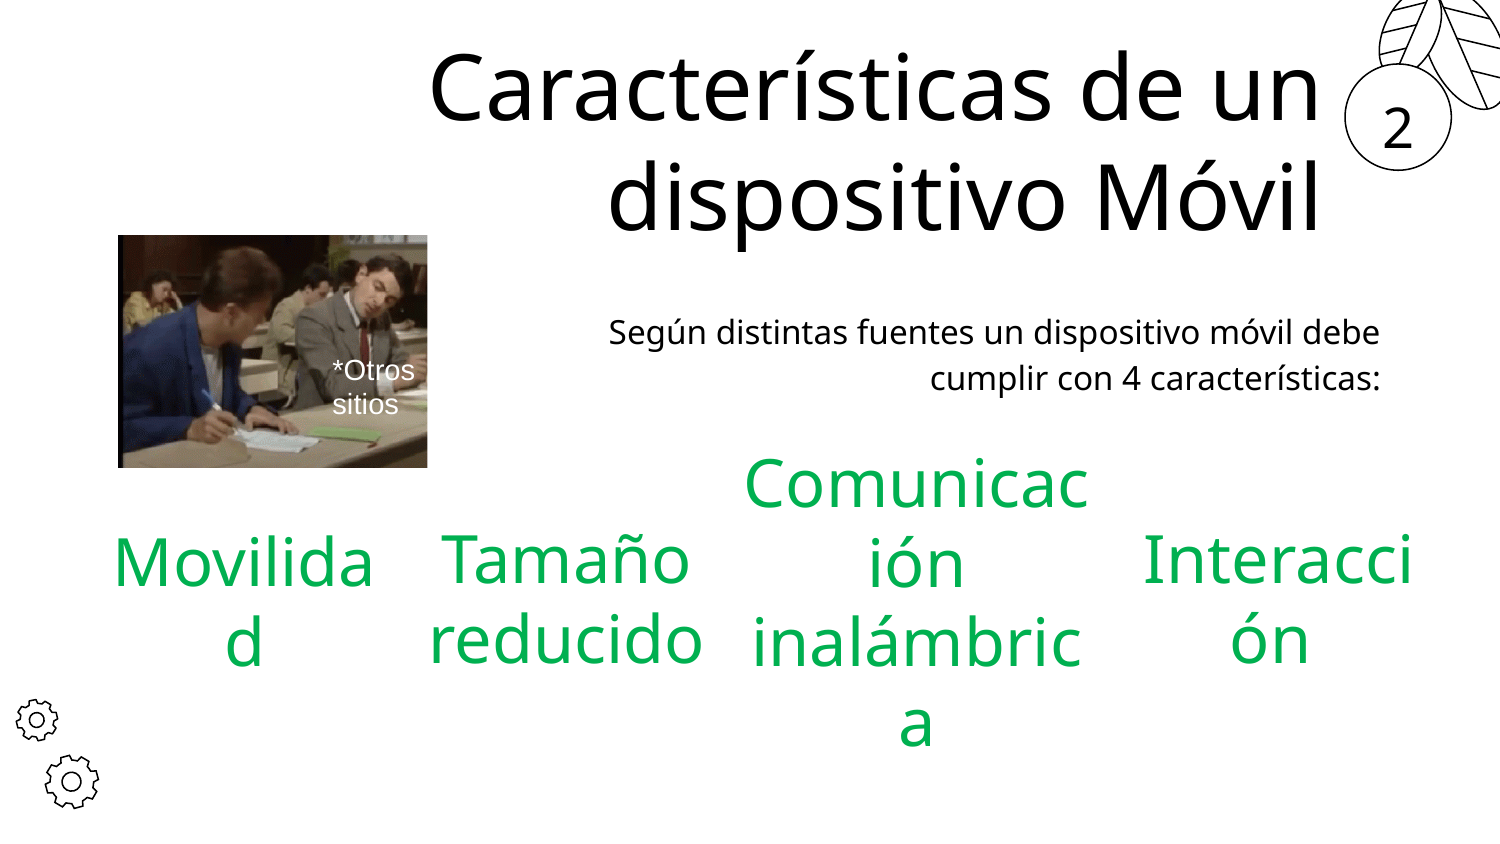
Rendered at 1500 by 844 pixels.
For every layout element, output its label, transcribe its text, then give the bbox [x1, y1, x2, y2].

text_box [1366, 160, 1430, 171]
text_box Interacción [1124, 561, 1434, 633]
text_box Movilidad [102, 564, 387, 636]
text_box Tamaño reducido [424, 561, 710, 633]
subtitle Según distintas fuentes un dispositivo móvil debe cumplir con 4 características: [567, 284, 1382, 419]
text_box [117, 235, 463, 468]
text_box [1345, 63, 1452, 150]
text_box 2 [1356, 91, 1441, 160]
title Características de un dispositivo Móvil [196, 91, 1325, 186]
text_box Comunicación inalámbrica [738, 533, 1096, 667]
